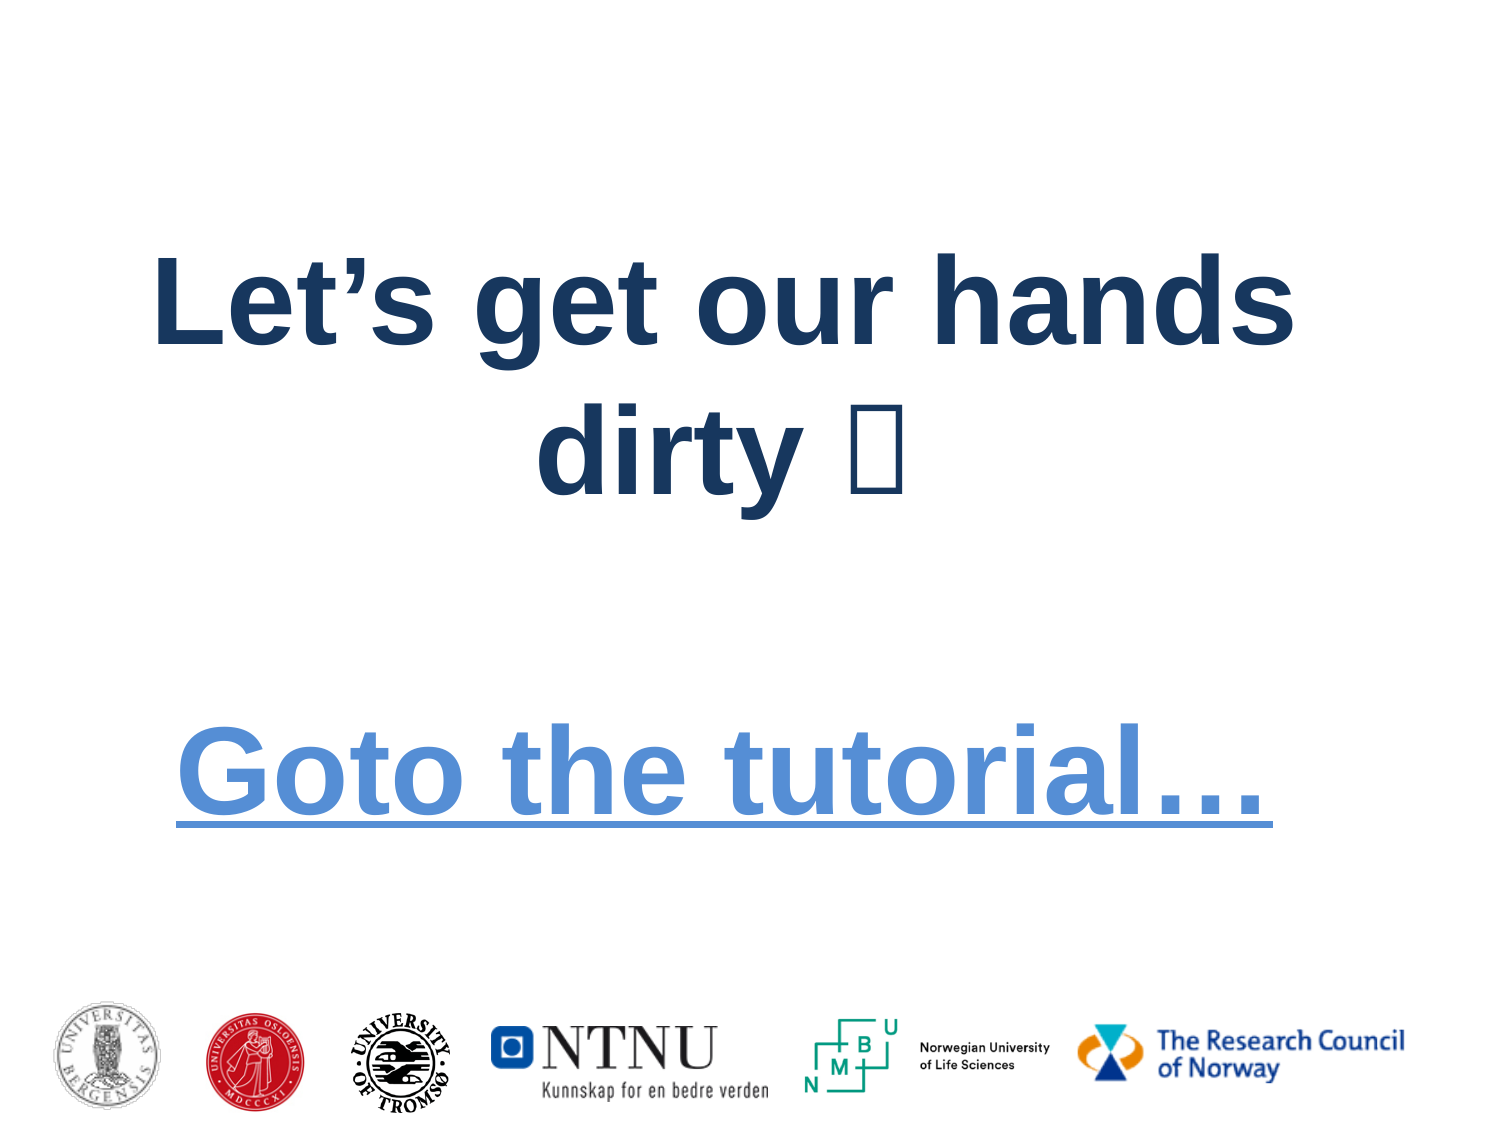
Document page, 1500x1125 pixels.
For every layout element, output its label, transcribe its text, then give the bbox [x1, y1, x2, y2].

picture [1076, 1010, 1464, 1100]
picture [205, 1010, 306, 1113]
text_box Let’s get our hands dirty  [135, 212, 1314, 678]
text_box Goto the tutorial… [160, 681, 1288, 847]
picture [491, 1026, 768, 1102]
picture [51, 999, 164, 1113]
picture [801, 1015, 1052, 1096]
picture [351, 1013, 450, 1113]
